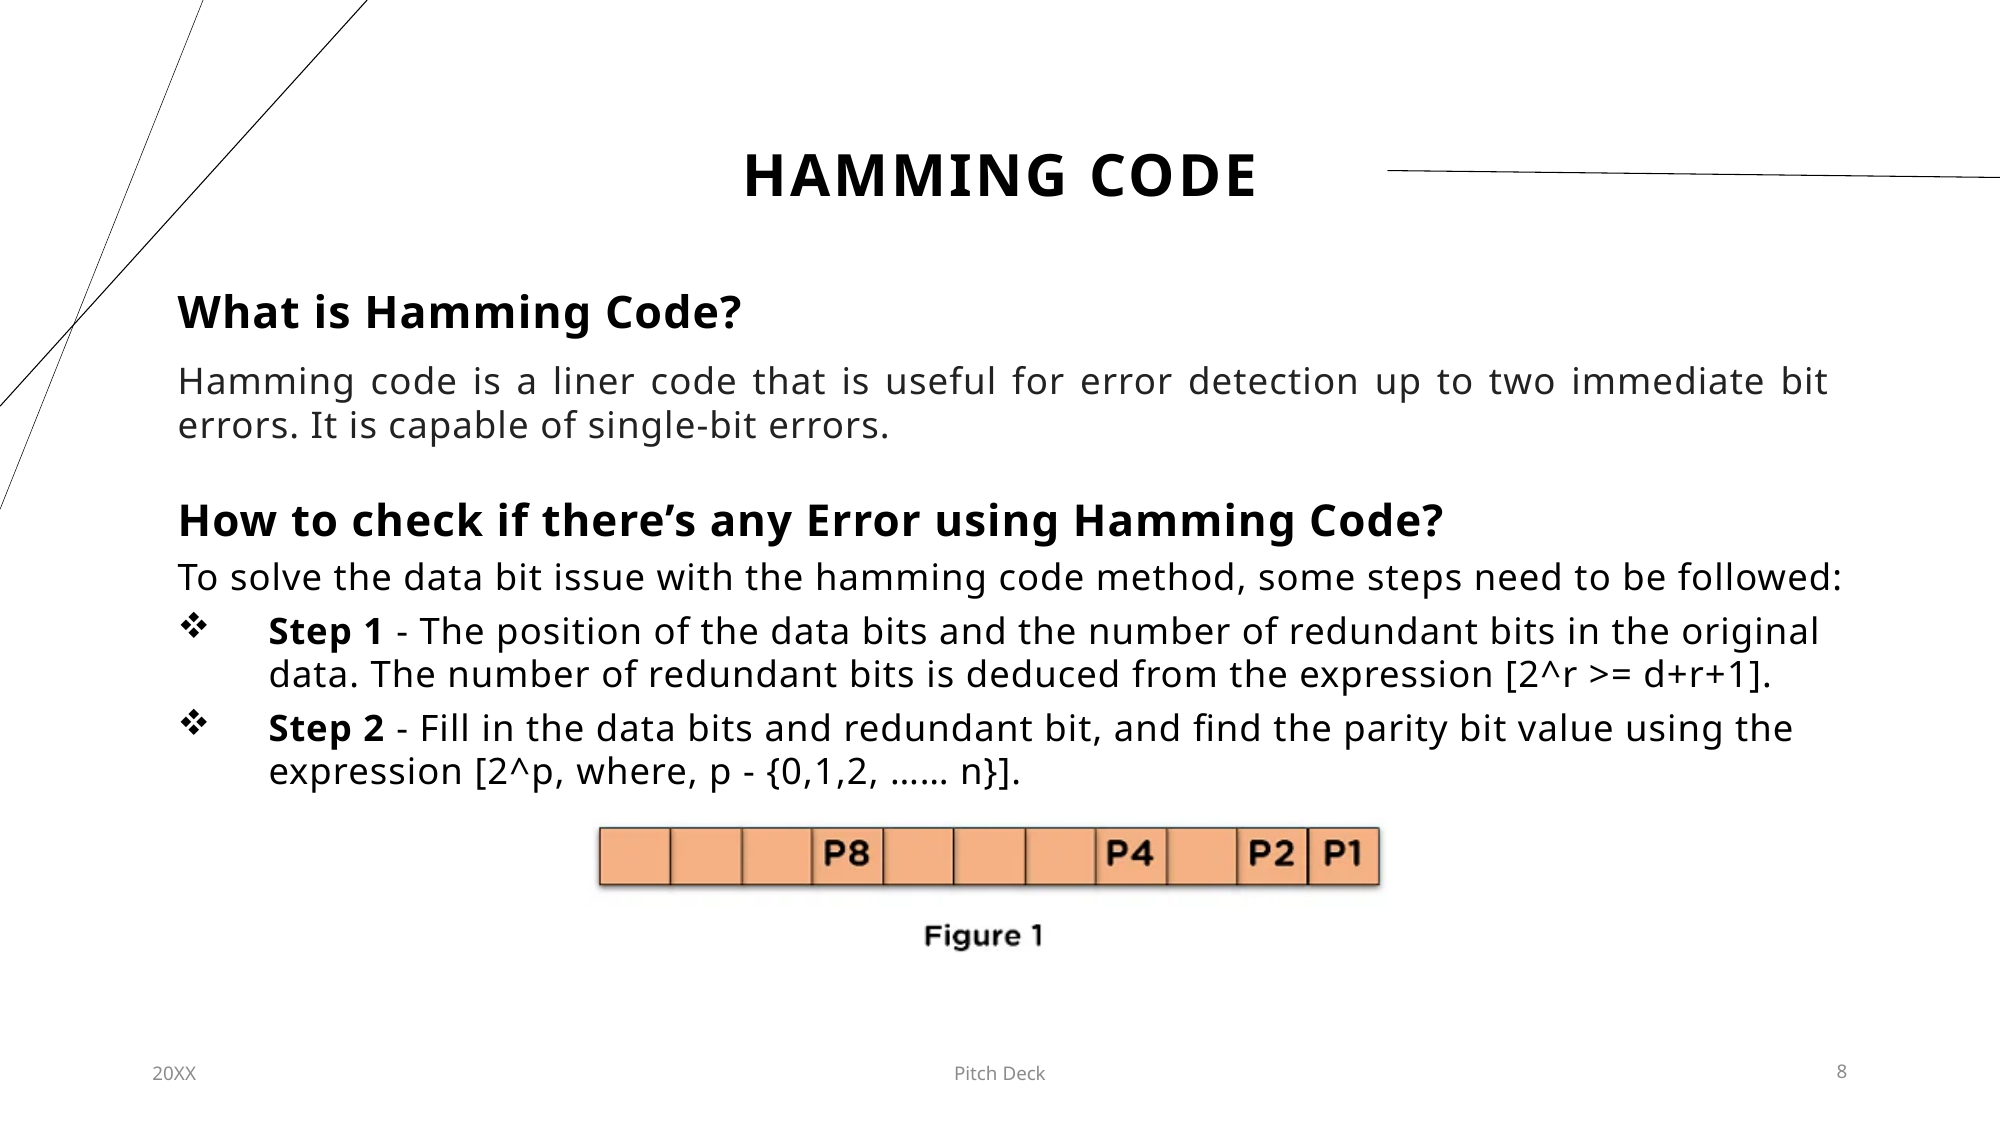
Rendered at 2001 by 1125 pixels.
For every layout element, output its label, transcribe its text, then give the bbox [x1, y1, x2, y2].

list What is Hamming Code? Hamming code is a liner code that is useful for error detection up to two immediate bit errors. It is capable of single-bit errors. [162, 276, 1848, 454]
slide_number 8 [1412, 1042, 1863, 1103]
slide_number 20XX [137, 1042, 588, 1103]
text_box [1387, 170, 2000, 178]
text_box How to check if there’s any Error using Hamming Code? To solve the data bit issue with the hamming code method, some steps need to be followed: Step 1 - The position of the data bits and the number of redundant bits in the original data. The number of redundant bits is deduced from the expression [2^r >= d+r+1]. Step 2 - Fill in the data bits and redundant bit, and find the parity bit value using the expression [2^p, where, p - {0,1,2, …… n}]. [162, 484, 1929, 808]
picture [587, 807, 1388, 967]
title Hamming code [0, 68, 2000, 287]
footer Pitch Deck [662, 1042, 1338, 1103]
